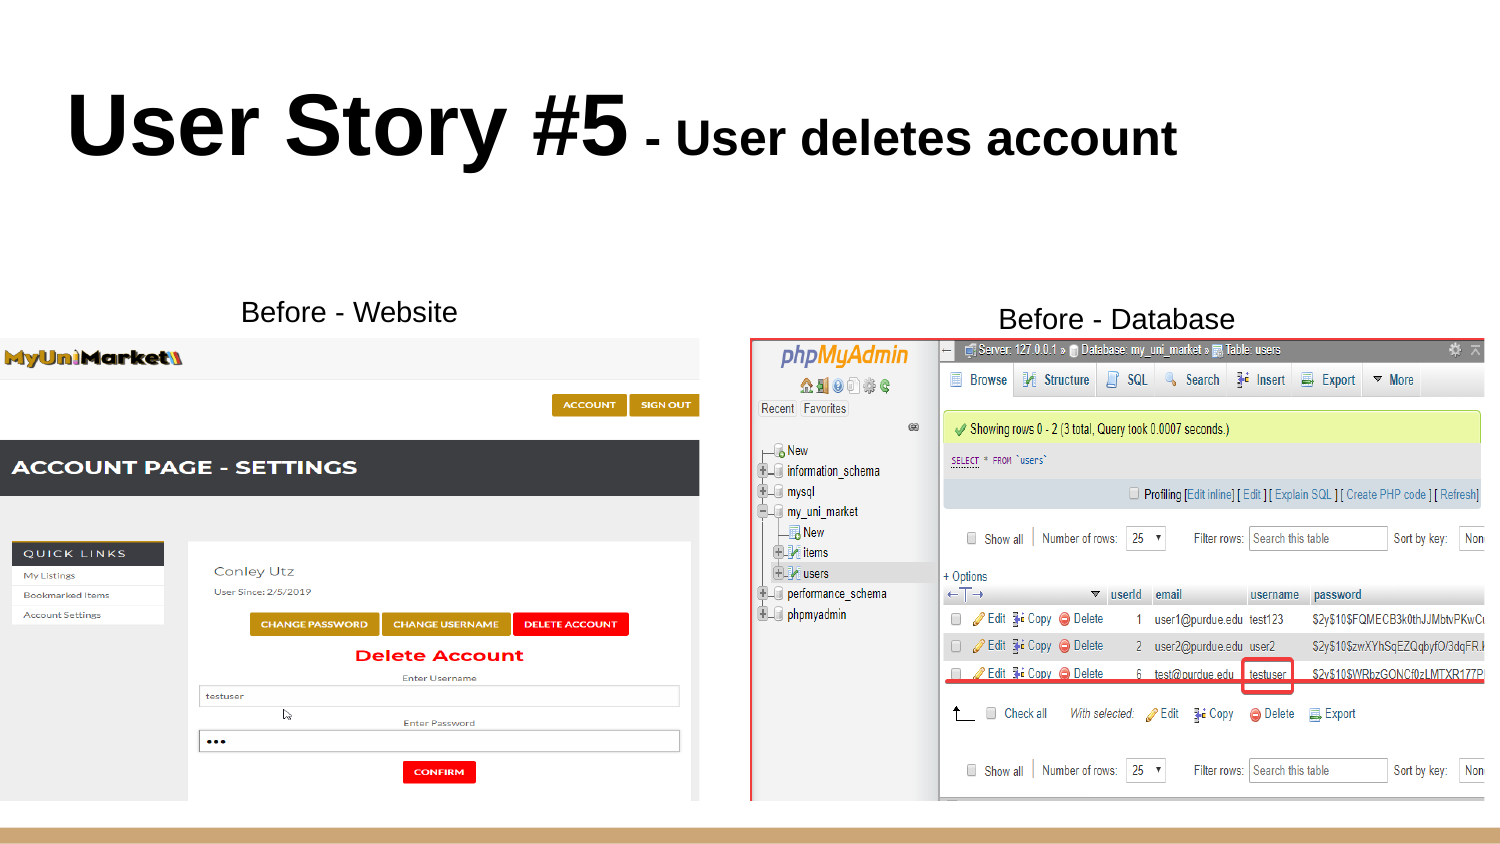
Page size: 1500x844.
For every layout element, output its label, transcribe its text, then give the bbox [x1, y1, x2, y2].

title User Story #5 - User deletes account [51, 51, 1449, 189]
text_box Before - Database [972, 285, 1262, 336]
picture [749, 338, 1485, 802]
picture [0, 338, 700, 802]
text_box Before - Website [190, 278, 509, 336]
